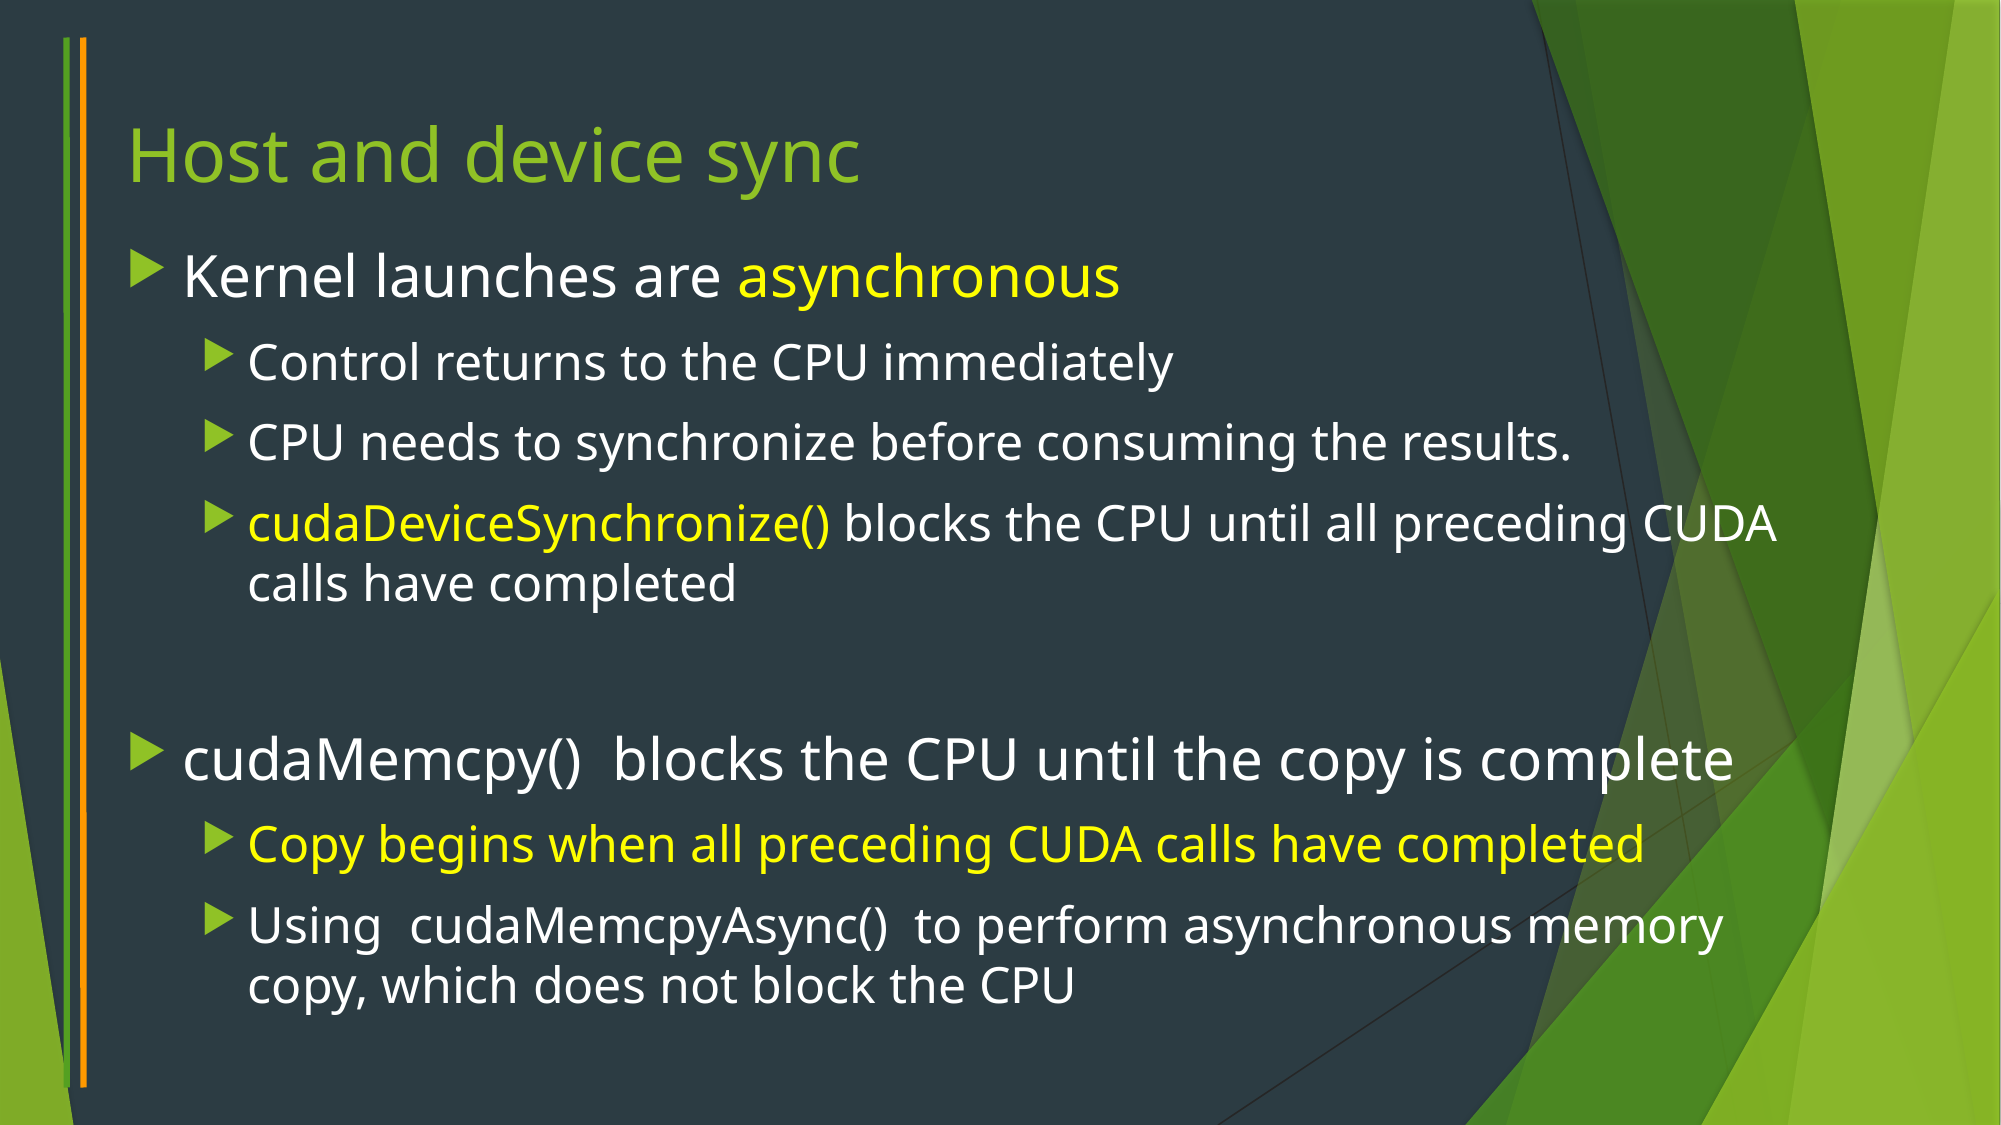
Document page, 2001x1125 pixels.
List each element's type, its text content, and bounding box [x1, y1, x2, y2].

title Host and device sync [111, 99, 1522, 231]
list Kernel launches are asynchronous Control returns to the CPU immediately CPU needs to synchronize before consuming the results. cudaDeviceSynchronize() blocks the CPU until all preceding CUDA calls have completed cudaMemcpy() blocks the CPU until the copy is complete Copy begins when all preceding CUDA calls have completed Using cudaMemcpyAsync() to perform asynchronous memory copy, which does not block the CPU [111, 231, 1839, 991]
